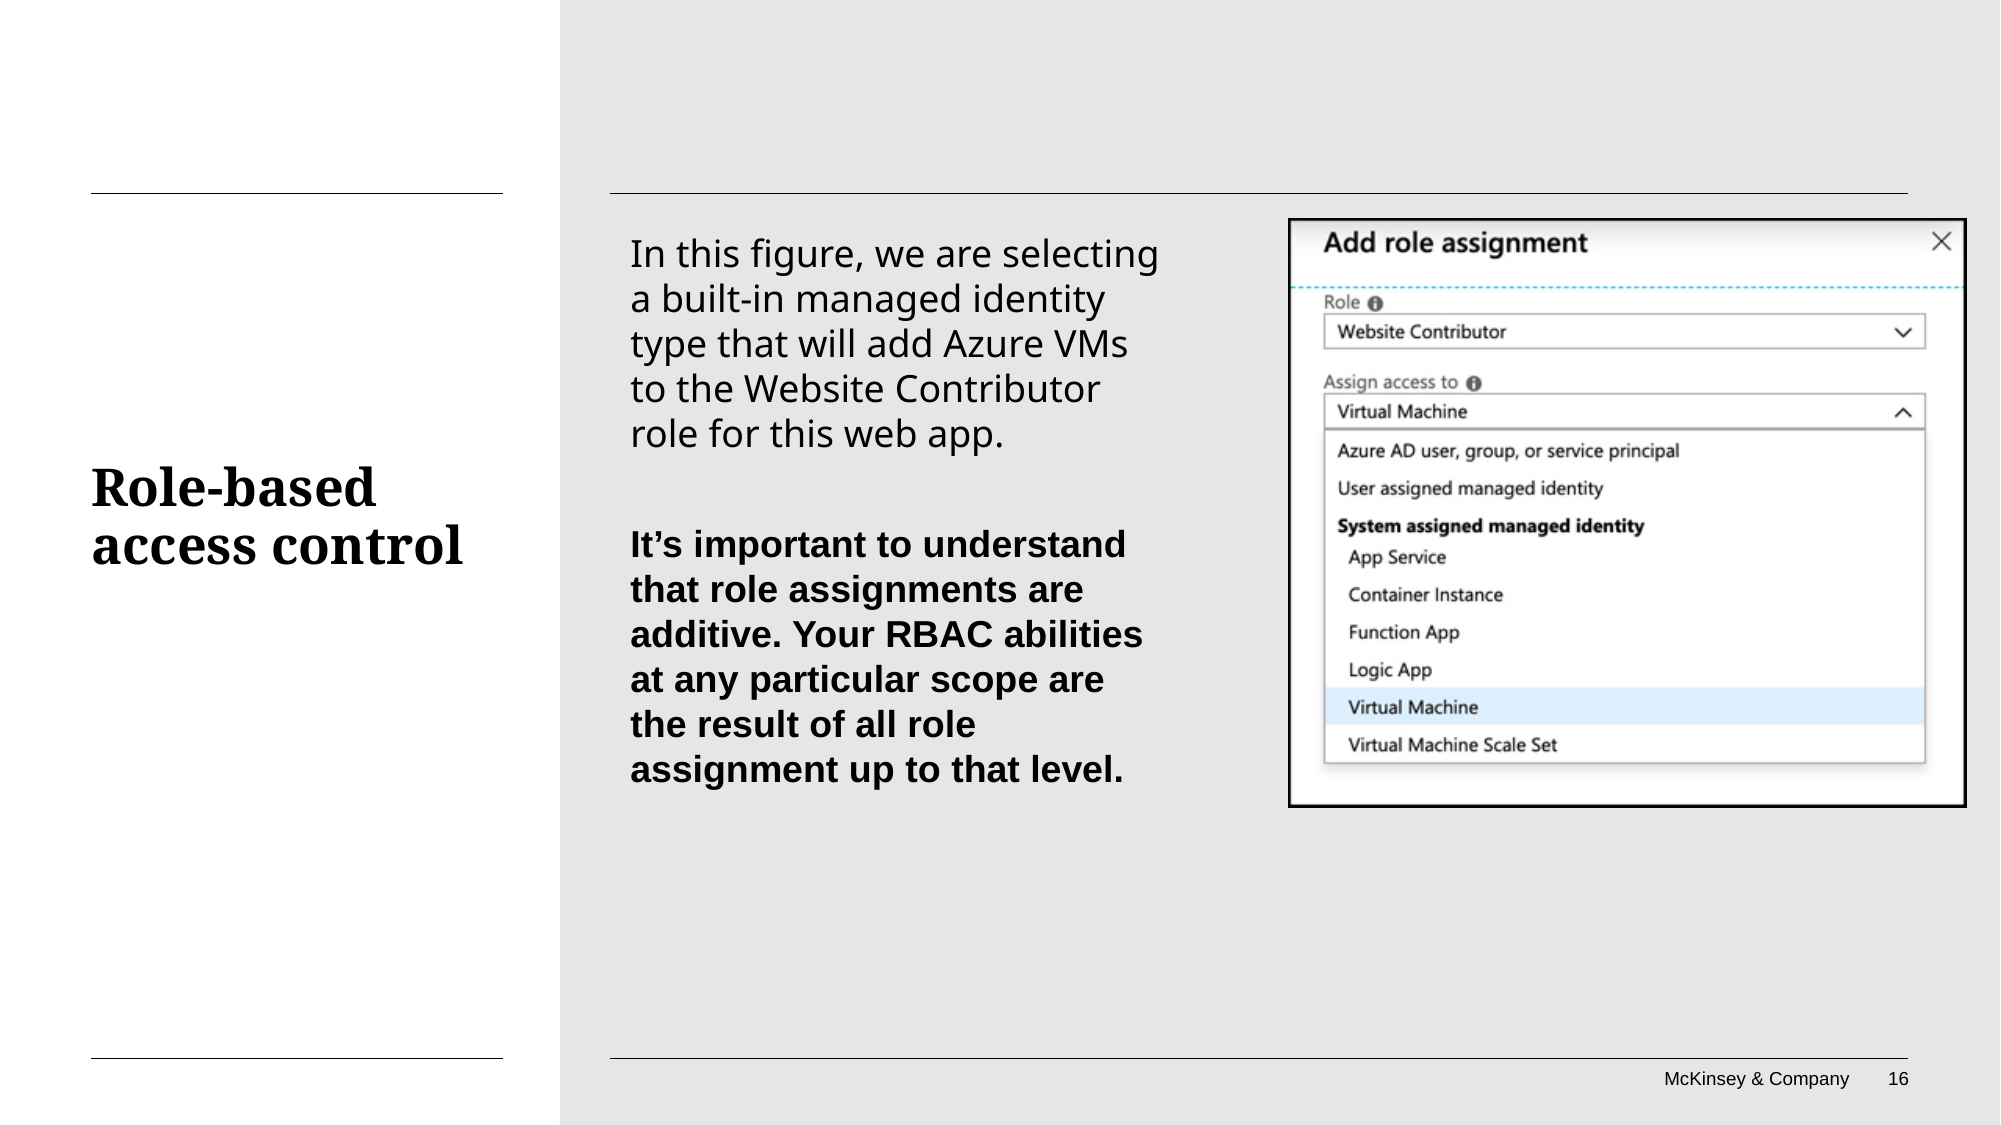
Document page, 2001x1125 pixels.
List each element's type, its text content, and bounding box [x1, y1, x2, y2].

text_box In this figure, we are selecting a built-in managed identity type that will add Azure VMs to the Website Contributor role for this web app. It’s important to understand that role assignments are additive. Your RBAC abilities at any particular scope are the result of all role assignment up to that level. [615, 222, 1177, 798]
picture [1288, 218, 1967, 809]
title Role-based access control [91, 450, 504, 577]
